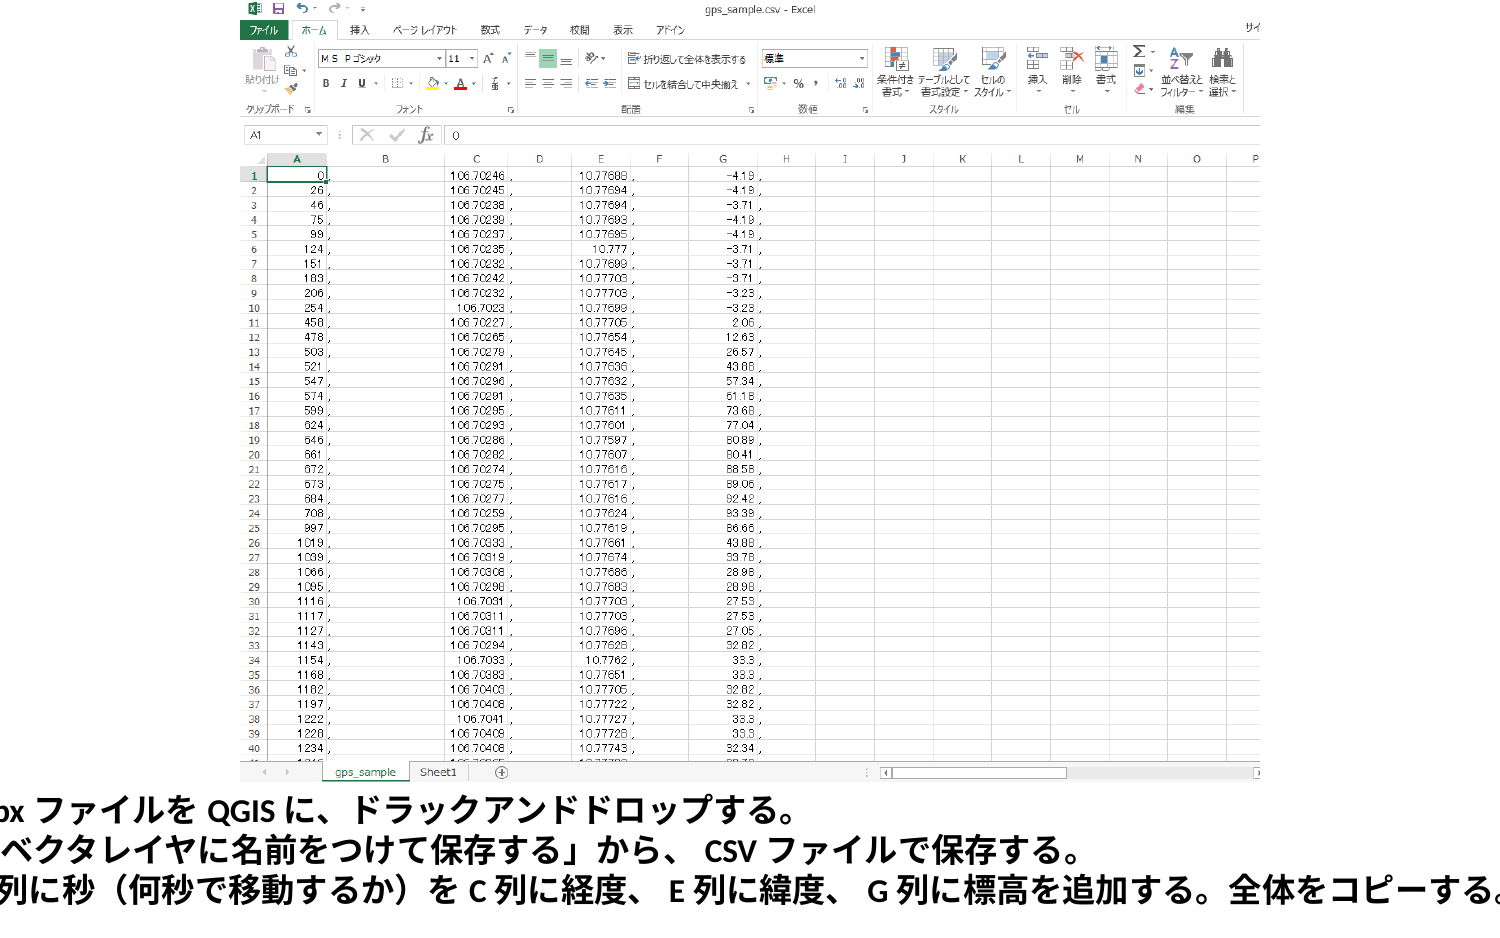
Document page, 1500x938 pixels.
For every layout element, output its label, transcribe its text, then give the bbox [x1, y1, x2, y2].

text_box .gpxファイルをQGISに、ドラックアンドドロップする。 「ベクタレイヤに名前をつけて保存する」から、CSVファイルで保存する。 A列に秒（何秒で移動するか）をC列に経度、E列に緯度、G列に標高を追加する。全体をコピーする。 [0, 781, 1500, 917]
picture [240, 0, 1260, 782]
